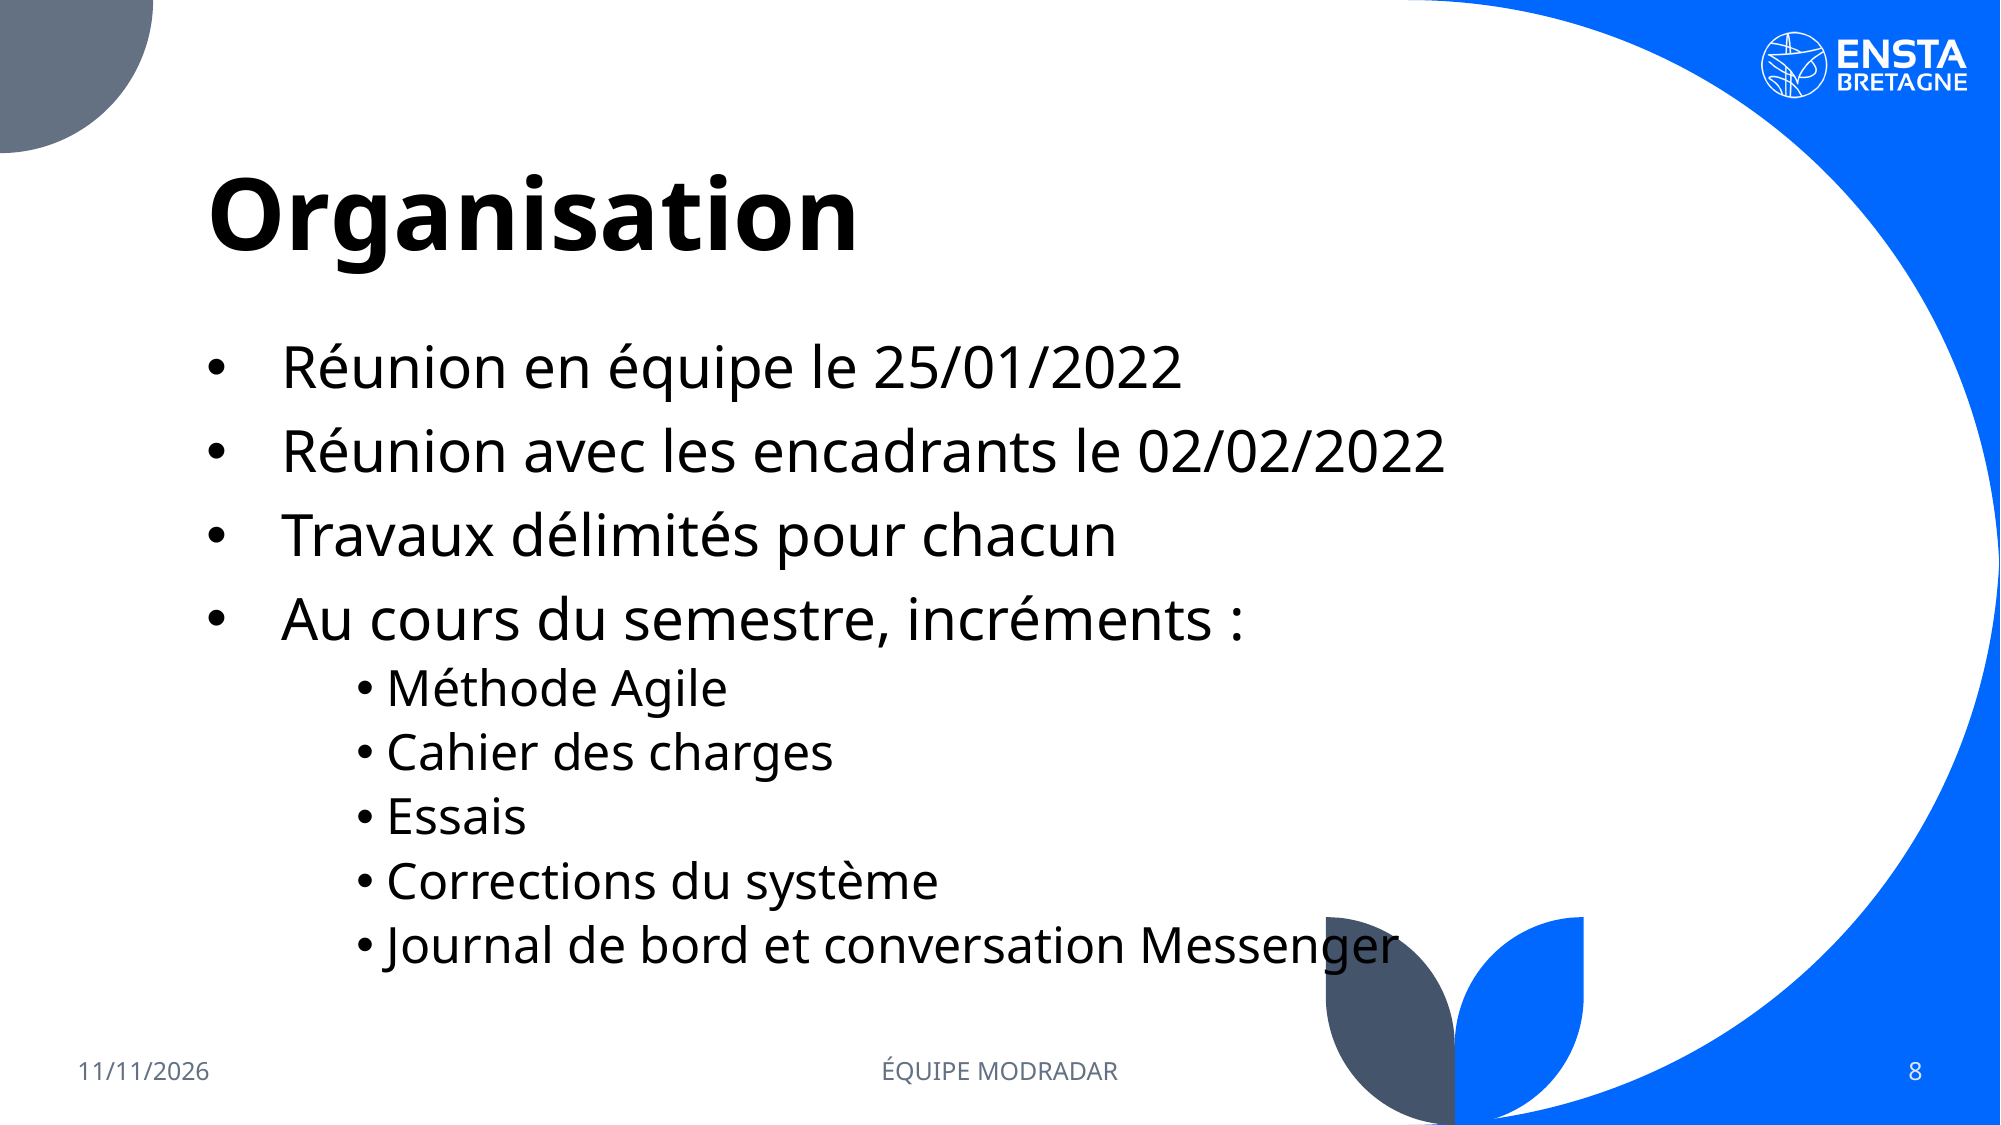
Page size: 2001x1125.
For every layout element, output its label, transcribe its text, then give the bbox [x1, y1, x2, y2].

title Organisation [191, 62, 1796, 280]
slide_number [62, 1042, 513, 1103]
slide_number 8 [1665, 1042, 1938, 1103]
list Réunion en équipe le 25/01/2022 Réunion avec les encadrants le 02/02/2022 Travaux délimités pour chacun Au cours du semestre, incréments : Méthode Agile Cahier des charges Essais Corrections du système Journal de bord et conversation Messenger [191, 330, 1796, 884]
footer ÉQUIPE MODRADAR [662, 1042, 1338, 1103]
picture [1753, 22, 1975, 108]
